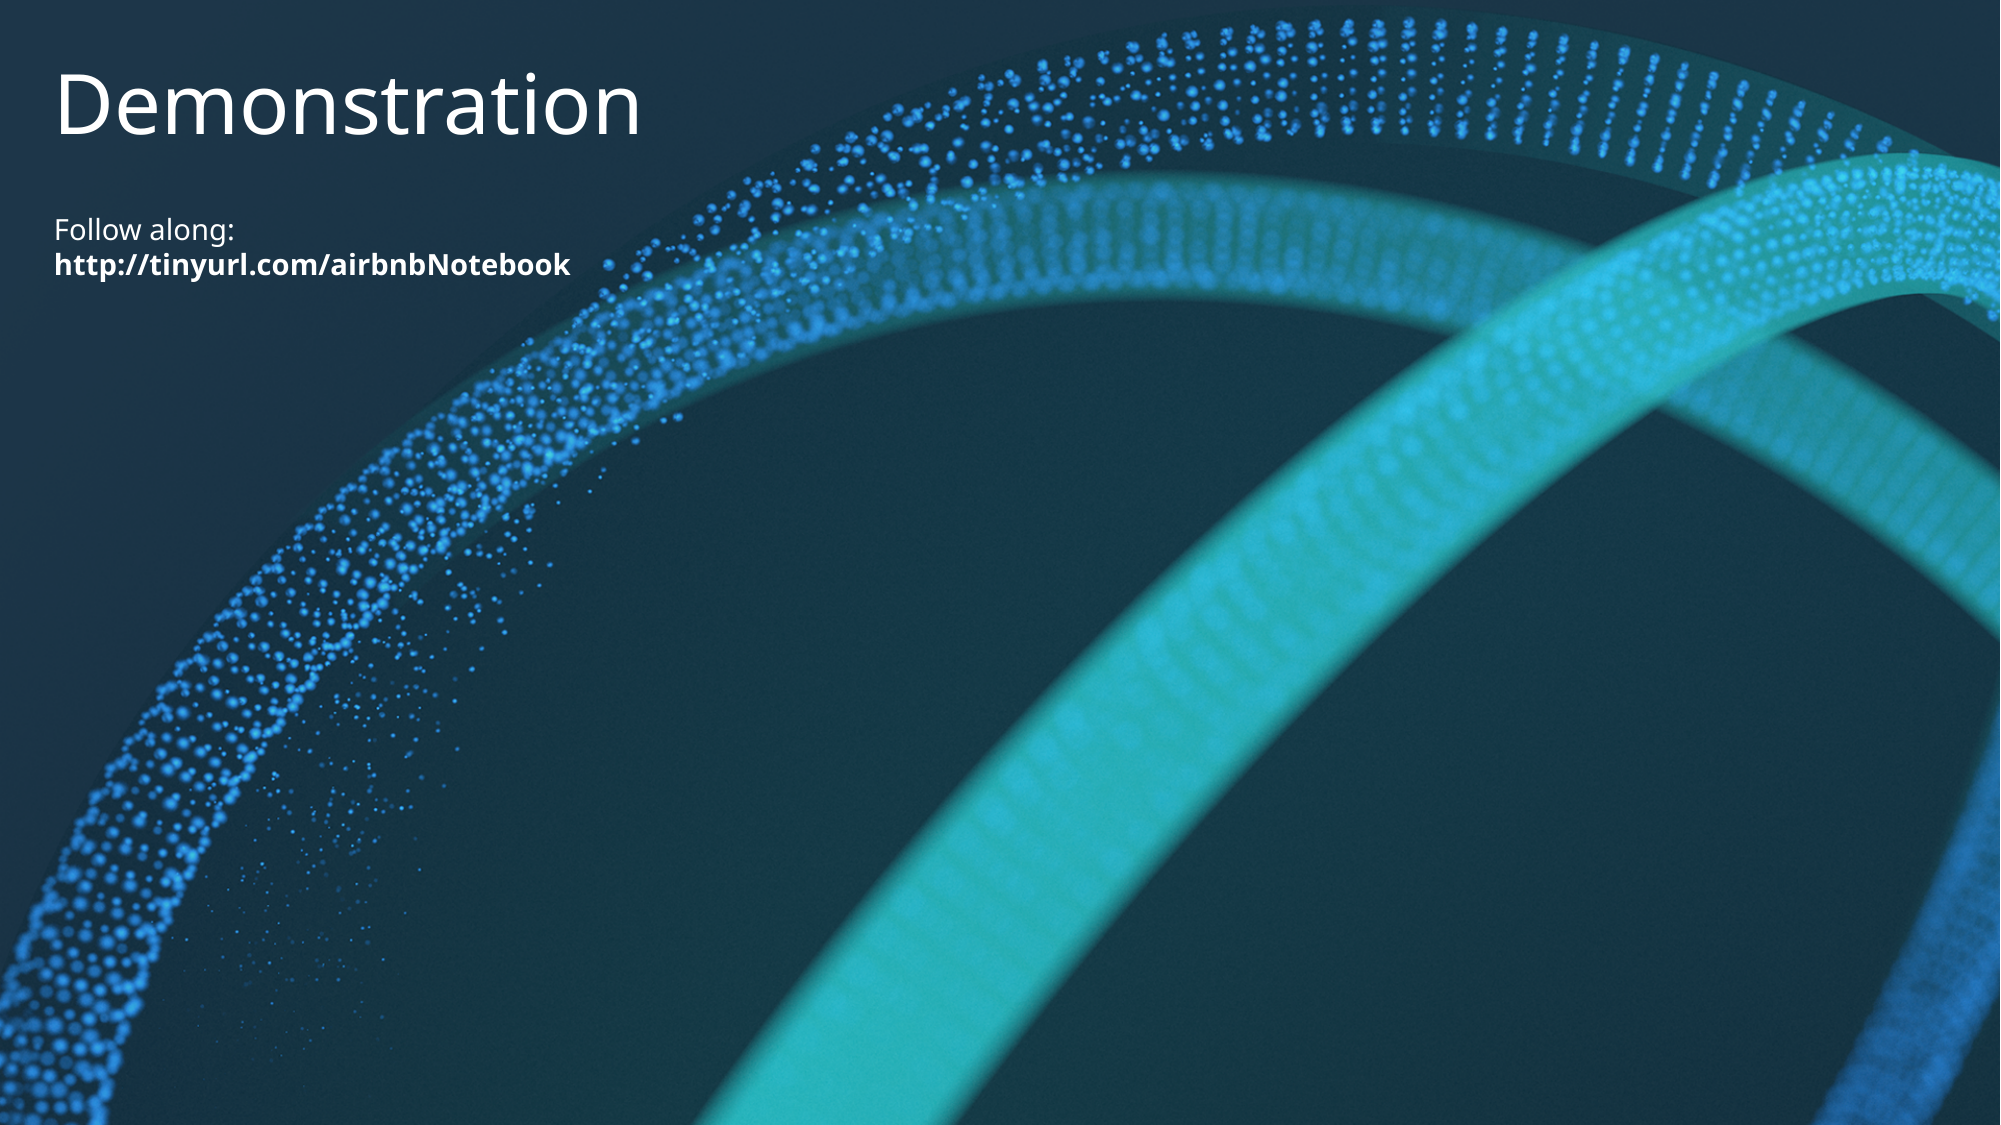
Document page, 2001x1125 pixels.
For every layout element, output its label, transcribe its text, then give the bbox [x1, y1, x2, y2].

title Demonstration Follow along: http://tinyurl.com/airbnbNotebook [53, 51, 711, 328]
picture [0, 0, 2000, 1125]
